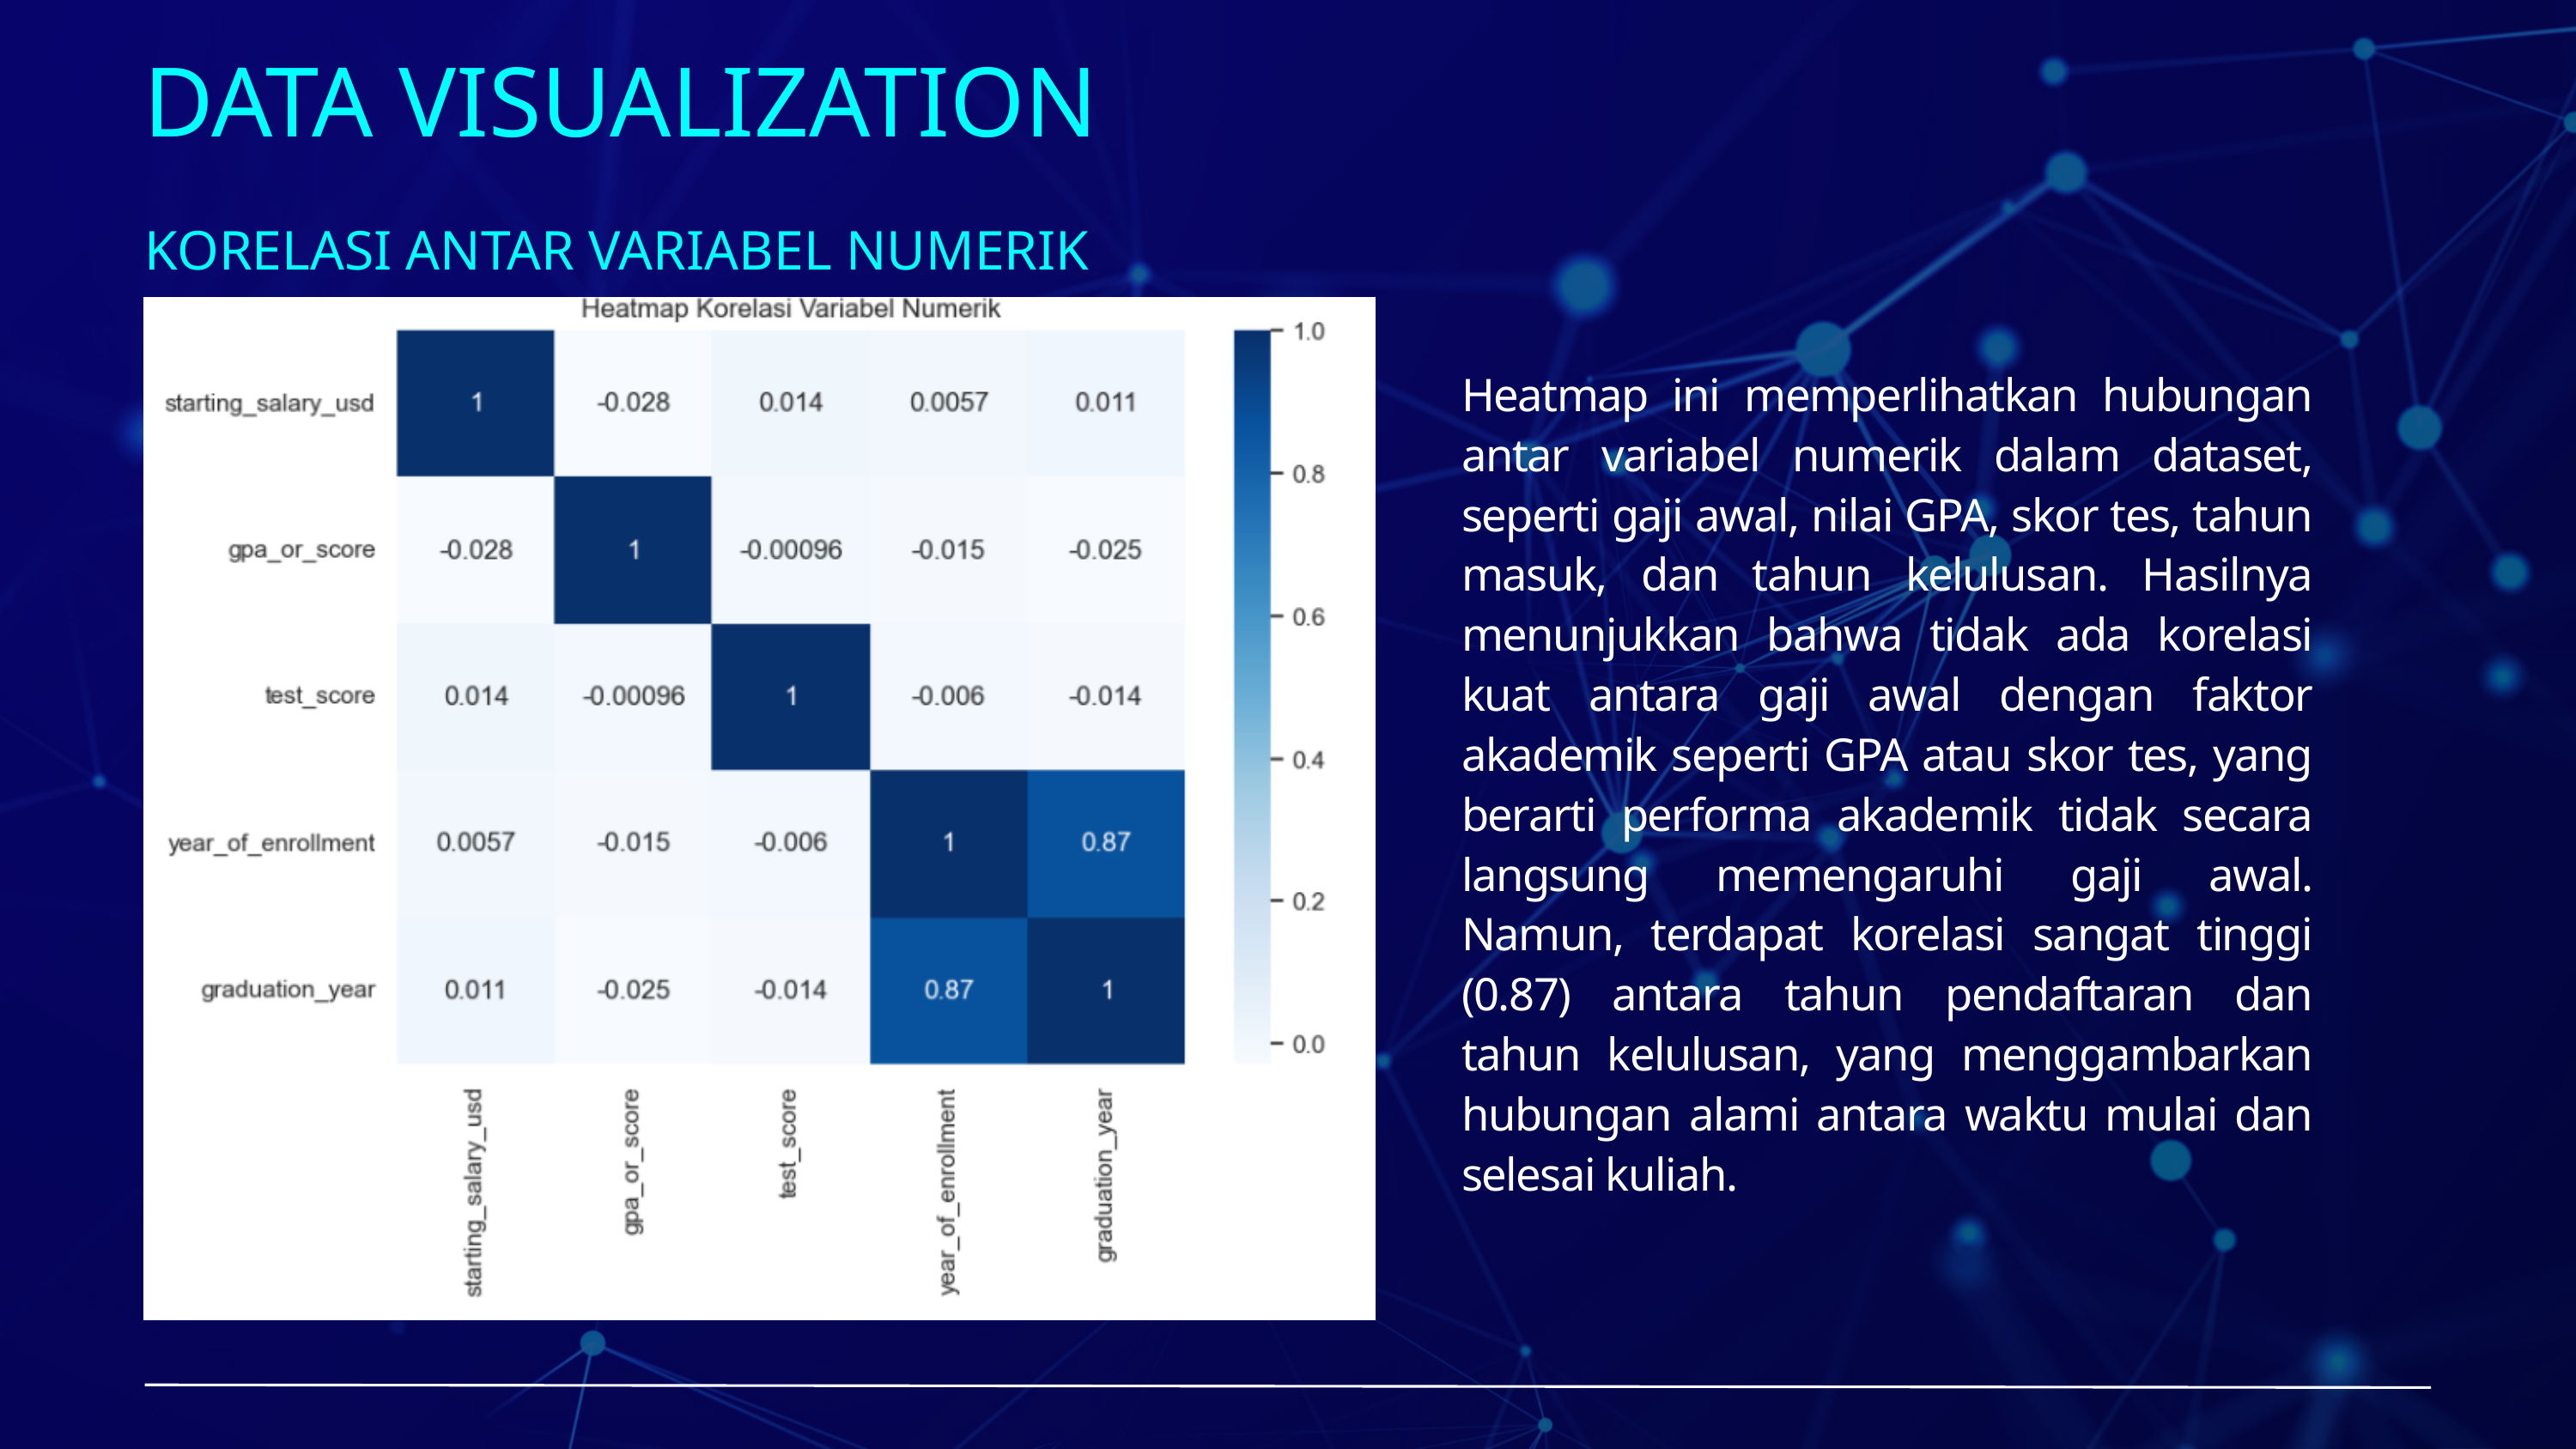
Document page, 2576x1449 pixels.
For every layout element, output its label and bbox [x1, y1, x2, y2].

text_box [0, 0, 2576, 1449]
